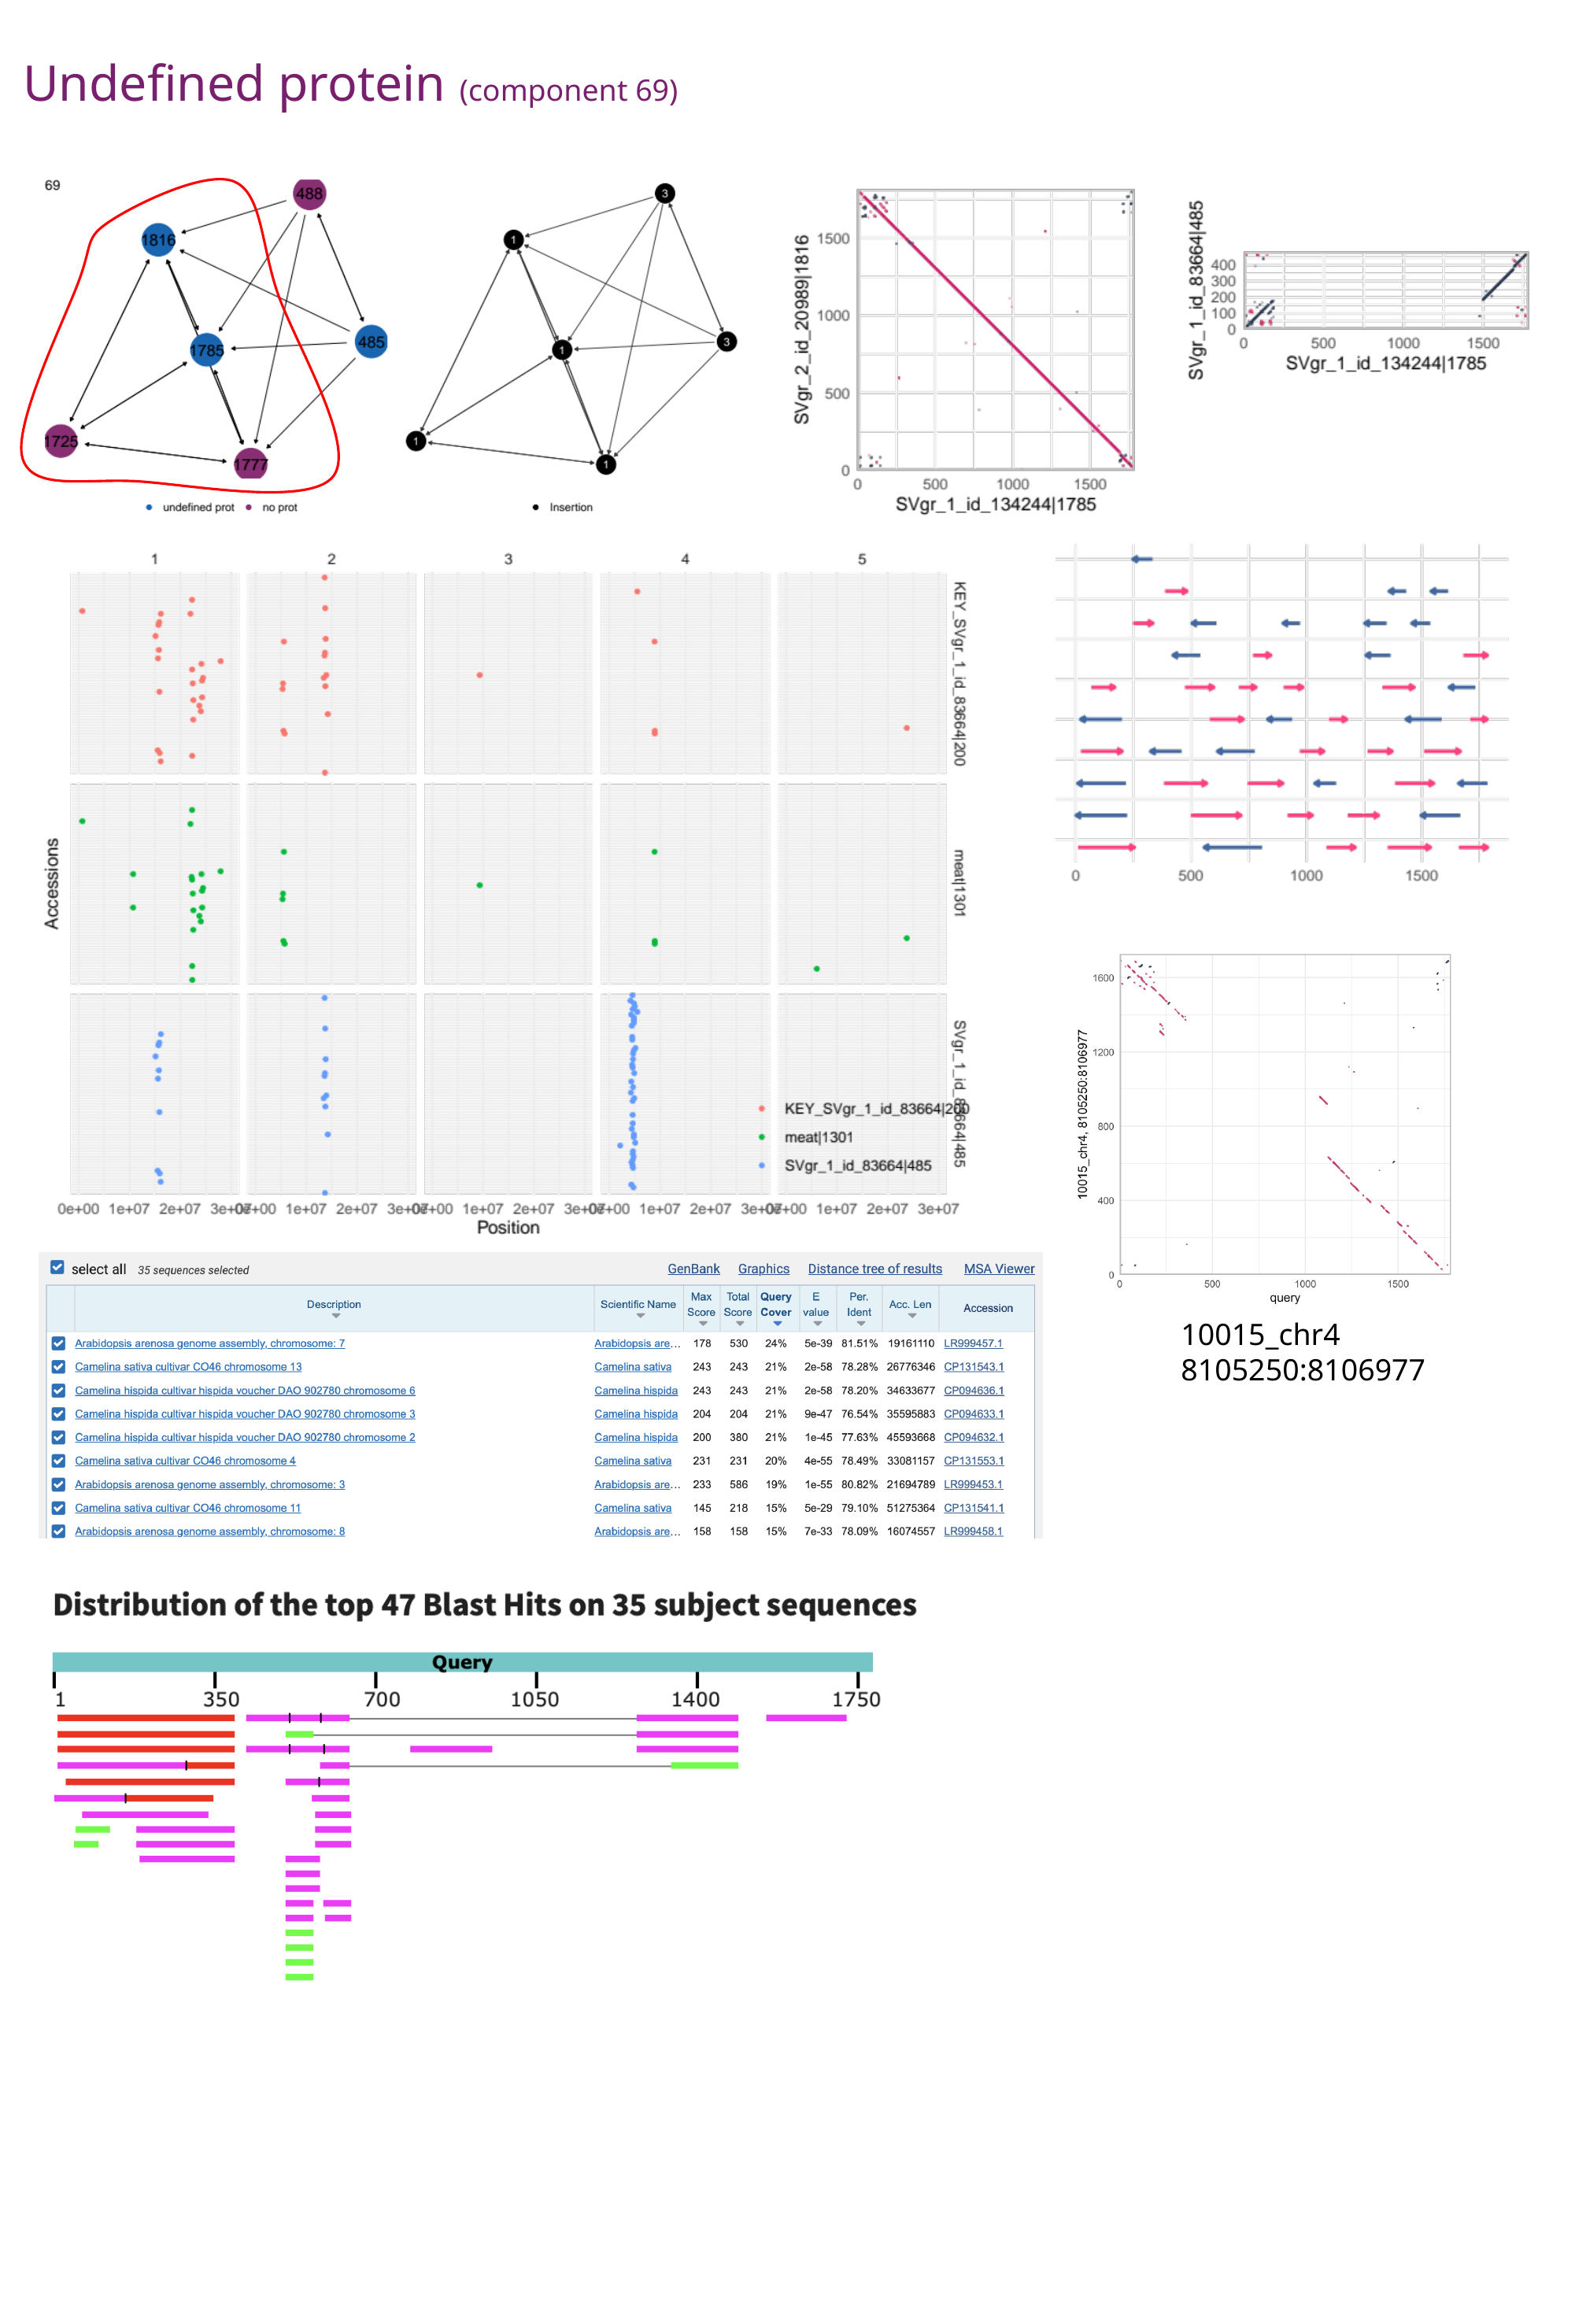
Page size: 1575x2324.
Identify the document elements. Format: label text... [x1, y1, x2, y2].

picture [35, 1563, 931, 2012]
picture [38, 172, 748, 528]
picture [1041, 535, 1515, 891]
text_box [20, 378, 38, 478]
picture [35, 535, 982, 1245]
text_box 10015_chr4 8105250:8106977 [1169, 1310, 1496, 1393]
picture [38, 1252, 1043, 1539]
picture [1181, 134, 1536, 490]
picture [1073, 952, 1475, 1308]
text_box Undefined protein (component 69) [11, 46, 690, 116]
picture [786, 172, 1142, 528]
